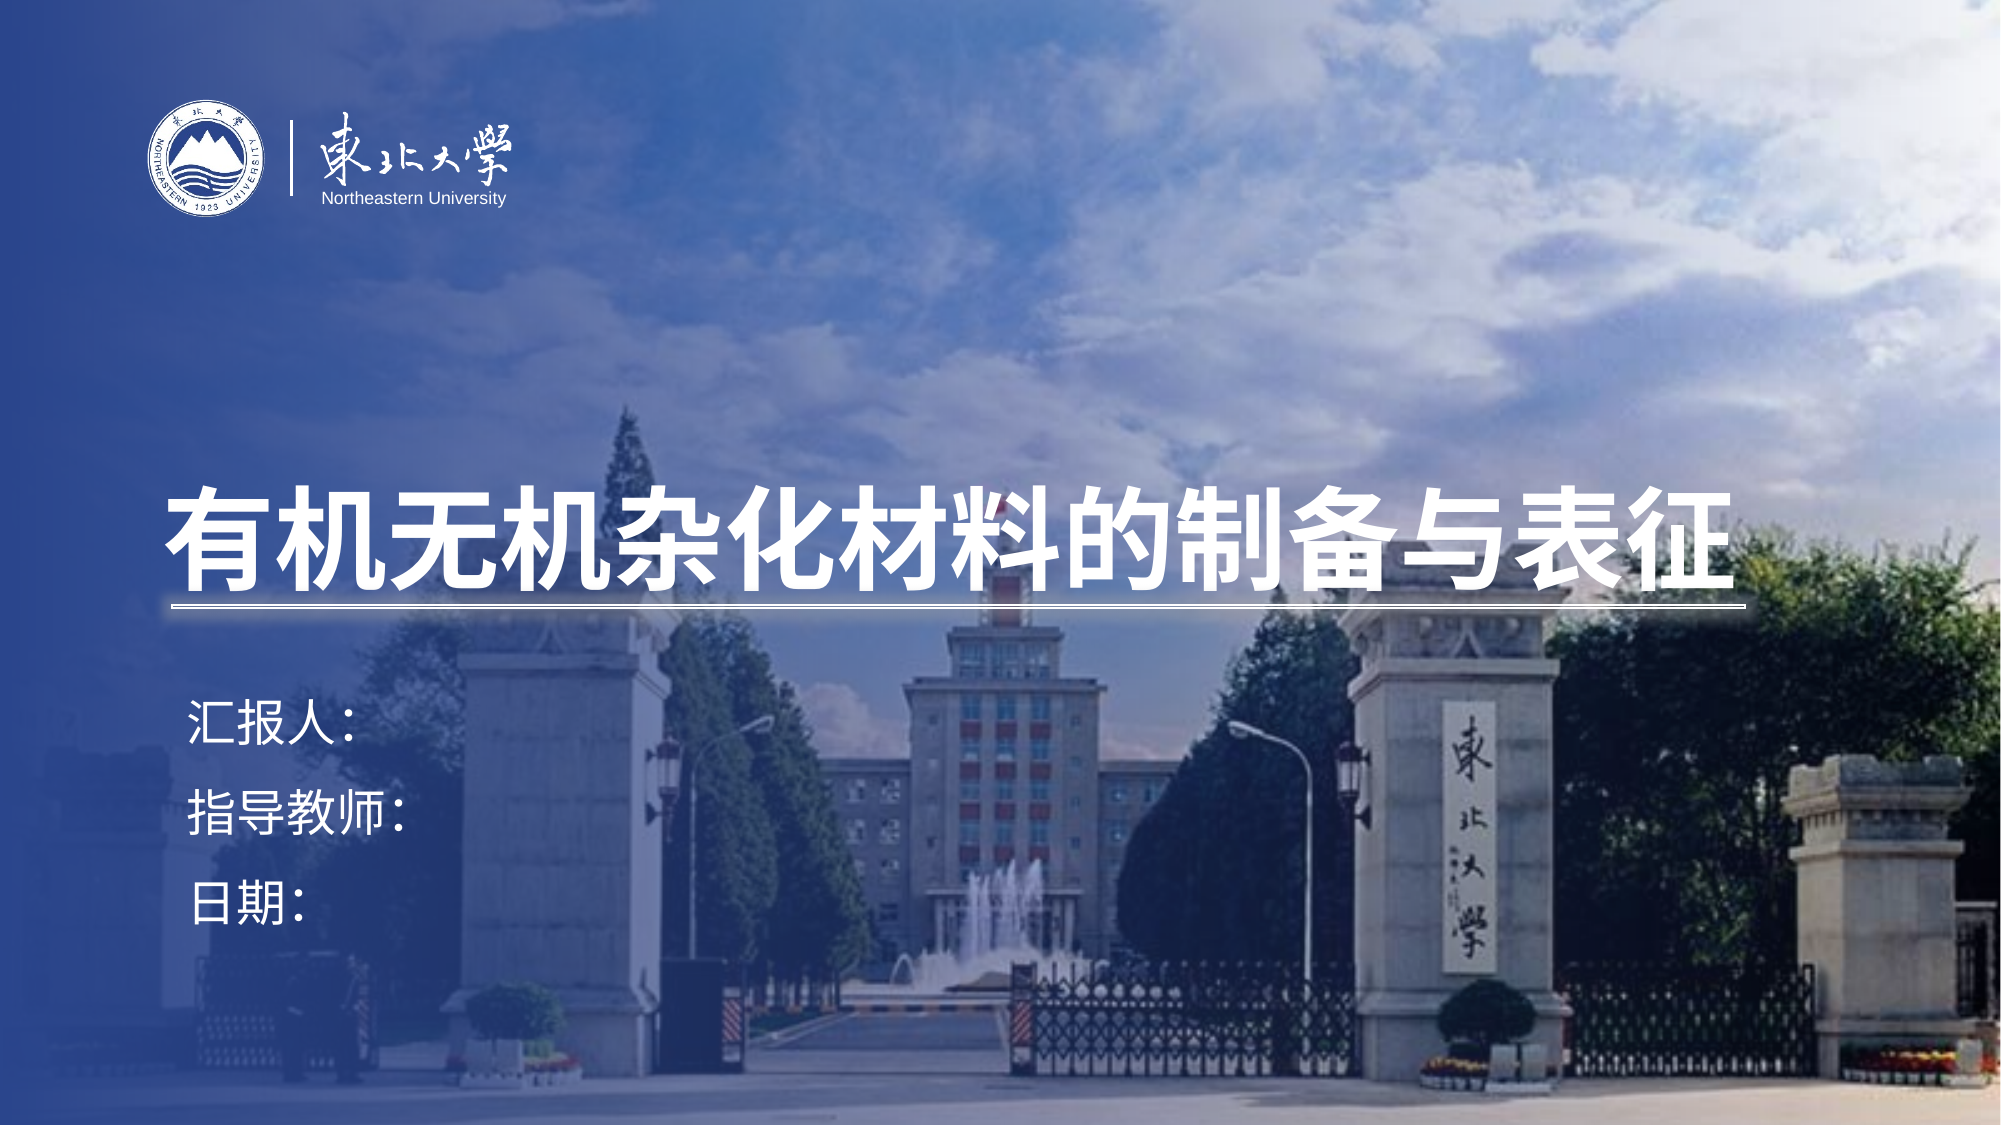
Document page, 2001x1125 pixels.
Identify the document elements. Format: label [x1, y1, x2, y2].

picture [0, 0, 2001, 1125]
text_box [320, 111, 512, 187]
